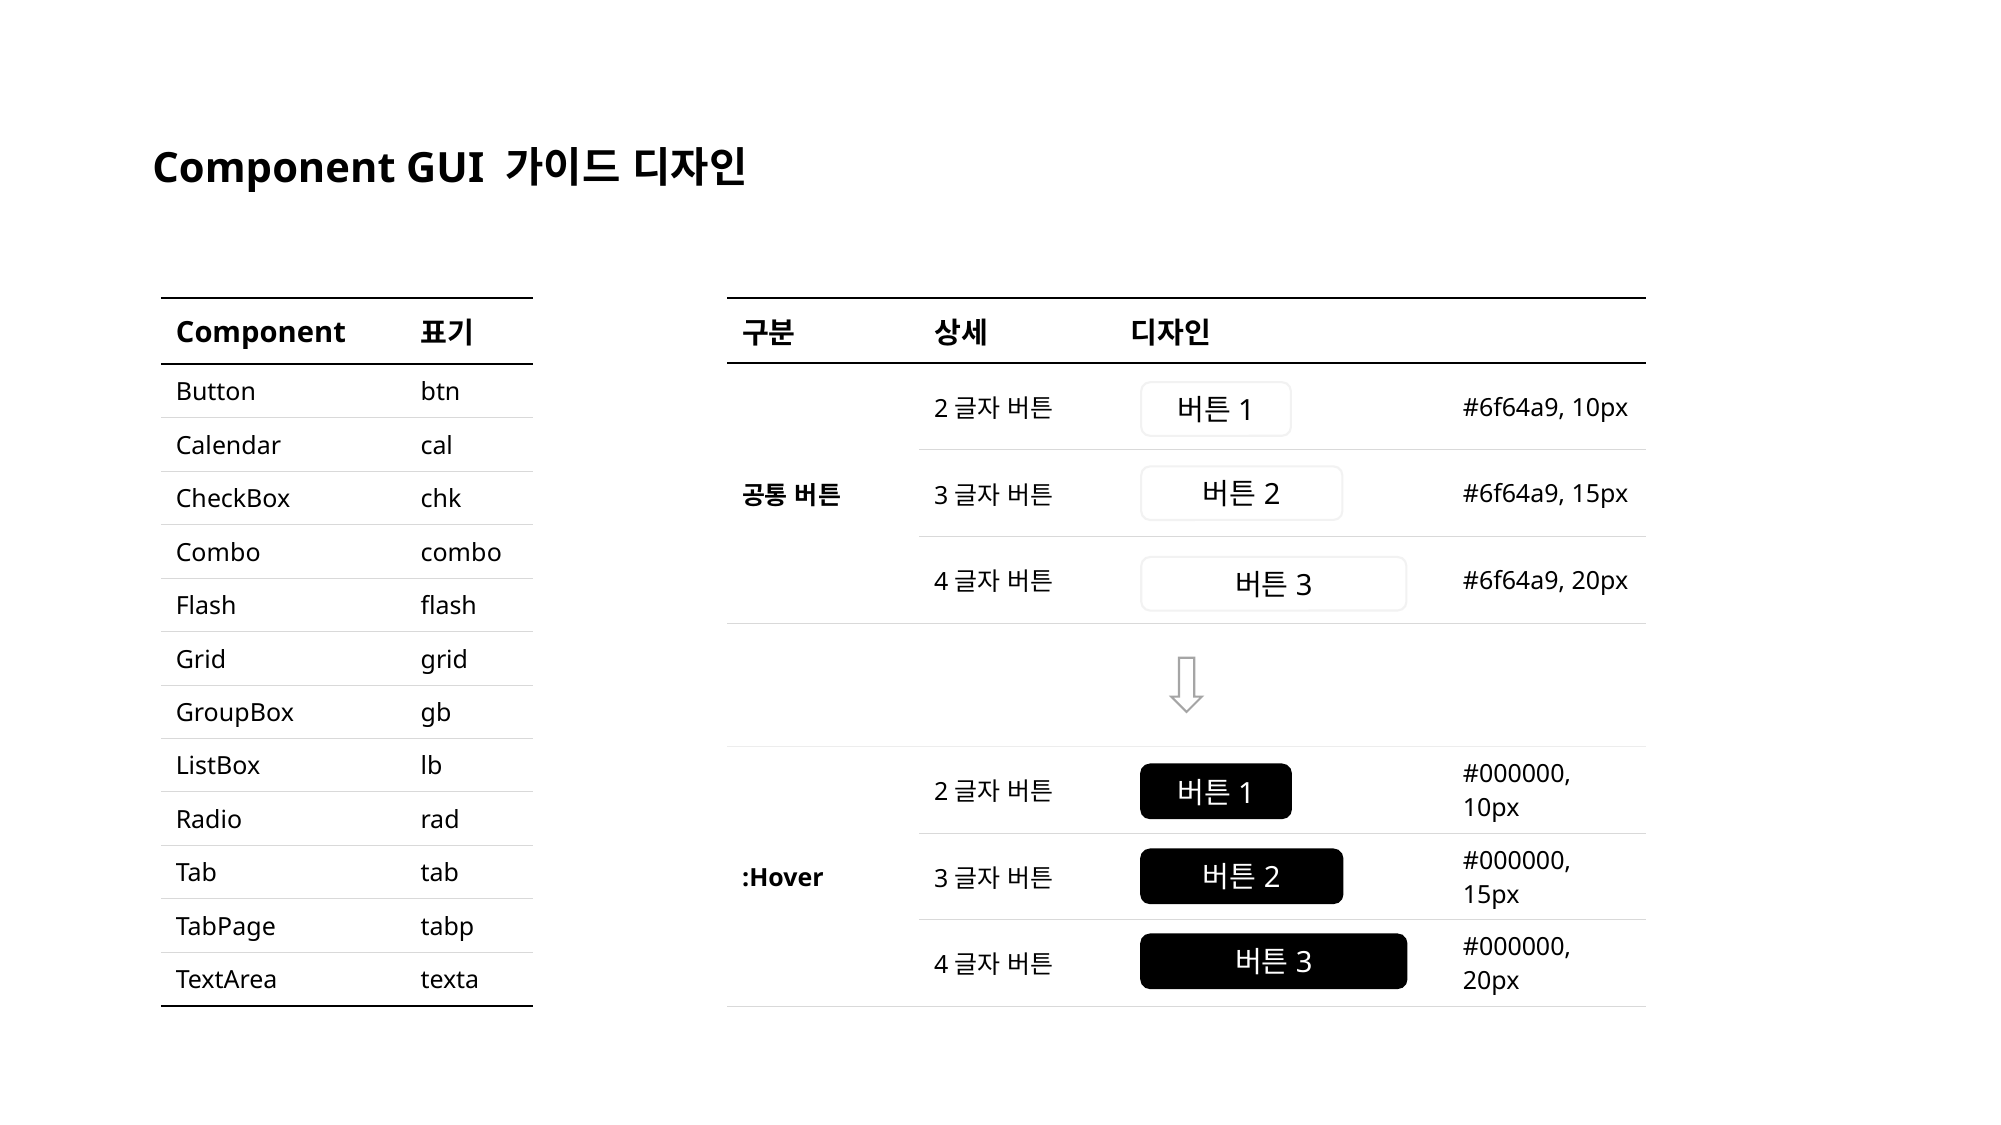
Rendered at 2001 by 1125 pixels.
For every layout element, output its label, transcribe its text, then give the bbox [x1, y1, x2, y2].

table_cell Tab [161, 846, 406, 898]
table_header 상세 [919, 299, 1116, 362]
table_cell #6f64a9, 10px [1448, 364, 1646, 449]
table_header 표기 [406, 299, 533, 363]
table_cell Calendar [161, 418, 406, 471]
table_cell 3글자 버튼 [919, 834, 1116, 919]
title Component GUI 가이드 디자인 [137, 59, 1863, 278]
table_cell rad [406, 792, 533, 845]
table_cell gb [406, 686, 533, 738]
table_cell [1116, 364, 1448, 449]
table_cell lb [406, 739, 533, 791]
table_cell 4글자 버튼 [919, 920, 1116, 1006]
text_box 버튼2 [1140, 848, 1344, 905]
table_cell #000000, 20px [1448, 920, 1646, 1006]
text_box 버튼1 [1140, 763, 1292, 820]
table_cell GroupBox [161, 686, 406, 738]
text_box [1168, 656, 1205, 714]
text_box 버튼3 [1140, 555, 1408, 612]
table_header #000000, 10px [1448, 747, 1646, 833]
table_cell combo [406, 525, 533, 578]
table_cell #000000, 15px [1448, 834, 1646, 919]
table_cell TextArea [161, 953, 406, 1005]
table_header 디자인 [1116, 299, 1448, 362]
table_cell [1116, 537, 1448, 623]
table_cell 4글자 버튼 [919, 537, 1116, 623]
text_box 버튼3 [1140, 933, 1408, 990]
table_cell btn [406, 365, 533, 417]
table_cell CheckBox [161, 472, 406, 524]
table_cell 3글자 버튼 [919, 450, 1116, 536]
table_cell #6f64a9, 20px [1448, 537, 1646, 623]
table_header Component [161, 299, 406, 363]
table_cell ListBox [161, 739, 406, 791]
table_cell #6f64a9, 15px [1448, 450, 1646, 536]
table_cell texta [406, 953, 533, 1005]
table_cell [1116, 450, 1448, 536]
table_cell TabPage [161, 899, 406, 952]
table_header :Hover [727, 747, 919, 1006]
table_header 구분 [727, 299, 919, 362]
table_header 2글자 버튼 [919, 747, 1116, 833]
table_cell grid [406, 632, 533, 685]
table_cell 2글자 버튼 [919, 364, 1116, 449]
table_cell chk [406, 472, 533, 524]
table_cell Combo [161, 525, 406, 578]
table_cell Button [161, 365, 406, 417]
text_box 버튼1 [1140, 381, 1292, 437]
table_cell cal [406, 418, 533, 471]
table_cell [1116, 920, 1448, 1006]
text_box 버튼2 [1140, 465, 1344, 522]
table_cell [1116, 834, 1448, 919]
table_cell Flash [161, 579, 406, 631]
table_header [1448, 299, 1646, 362]
table_cell tabp [406, 899, 533, 952]
table_cell 공통 버튼 [727, 364, 919, 623]
table_cell tab [406, 846, 533, 898]
table_cell Grid [161, 632, 406, 685]
table_cell Radio [161, 792, 406, 845]
table_header [1116, 747, 1448, 833]
table_cell flash [406, 579, 533, 631]
